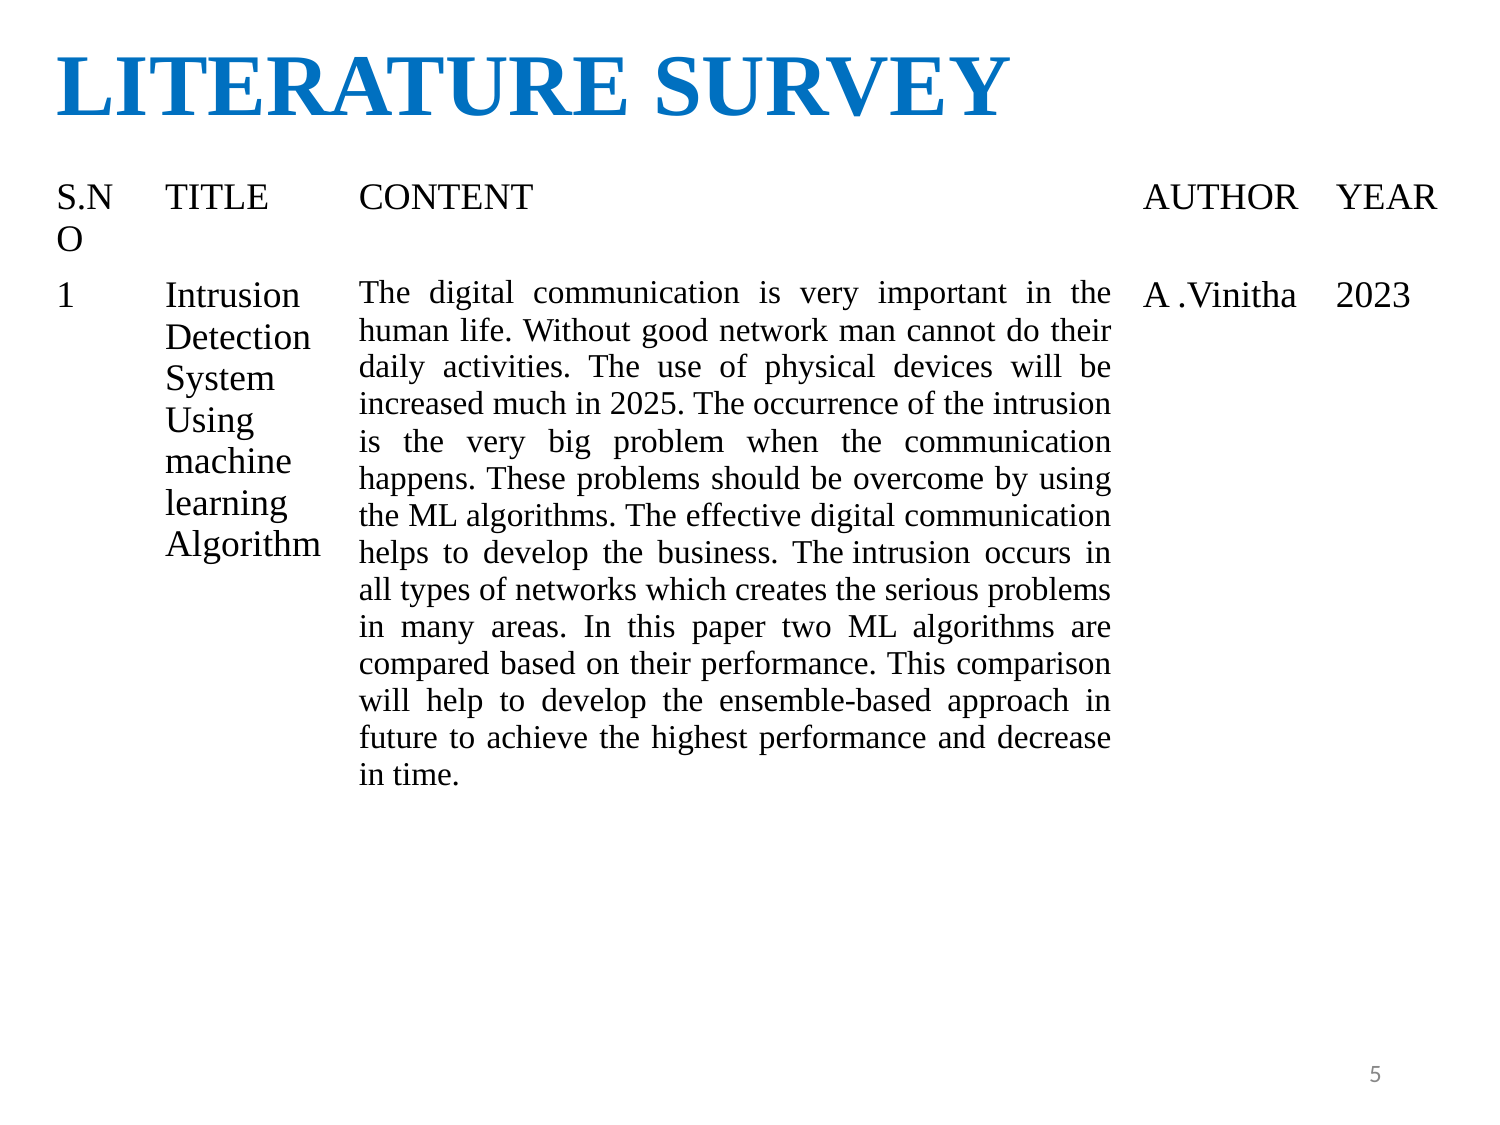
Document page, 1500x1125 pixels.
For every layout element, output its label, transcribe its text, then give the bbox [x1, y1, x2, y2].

table_header CONTENT [344, 169, 1128, 267]
table_cell 2023 [1321, 267, 1459, 930]
slide_number 5 [1059, 1042, 1397, 1103]
table_header YEAR [1321, 169, 1459, 267]
table_header TITLE [150, 169, 344, 267]
table_header AUTHOR [1128, 169, 1321, 267]
table_cell The digital communication is very important in the human life. Without good network man cannot do their daily activities. The use of physical devices will be increased much in 2025. The occurrence of the intrusion is the very big problem when the communication happens. These problems should be overcome by using the ML algorithms. The effective digital communication helps to develop the business. The intrusion occurs in all types of networks which creates the serious problems in many areas. In this paper two ML algorithms are compared based on their performance. This comparison will help to develop the ensemble-based approach in future to achieve the highest performance and decrease in time. [344, 267, 1128, 930]
title LITERATURE SURVEY [41, 31, 1336, 169]
table_cell 1 [41, 267, 150, 930]
table_cell Intrusion Detection System Using machine learning Algorithm [150, 267, 344, 930]
table_header S.NO [41, 169, 150, 267]
table_cell A .Vinitha [1128, 267, 1321, 930]
